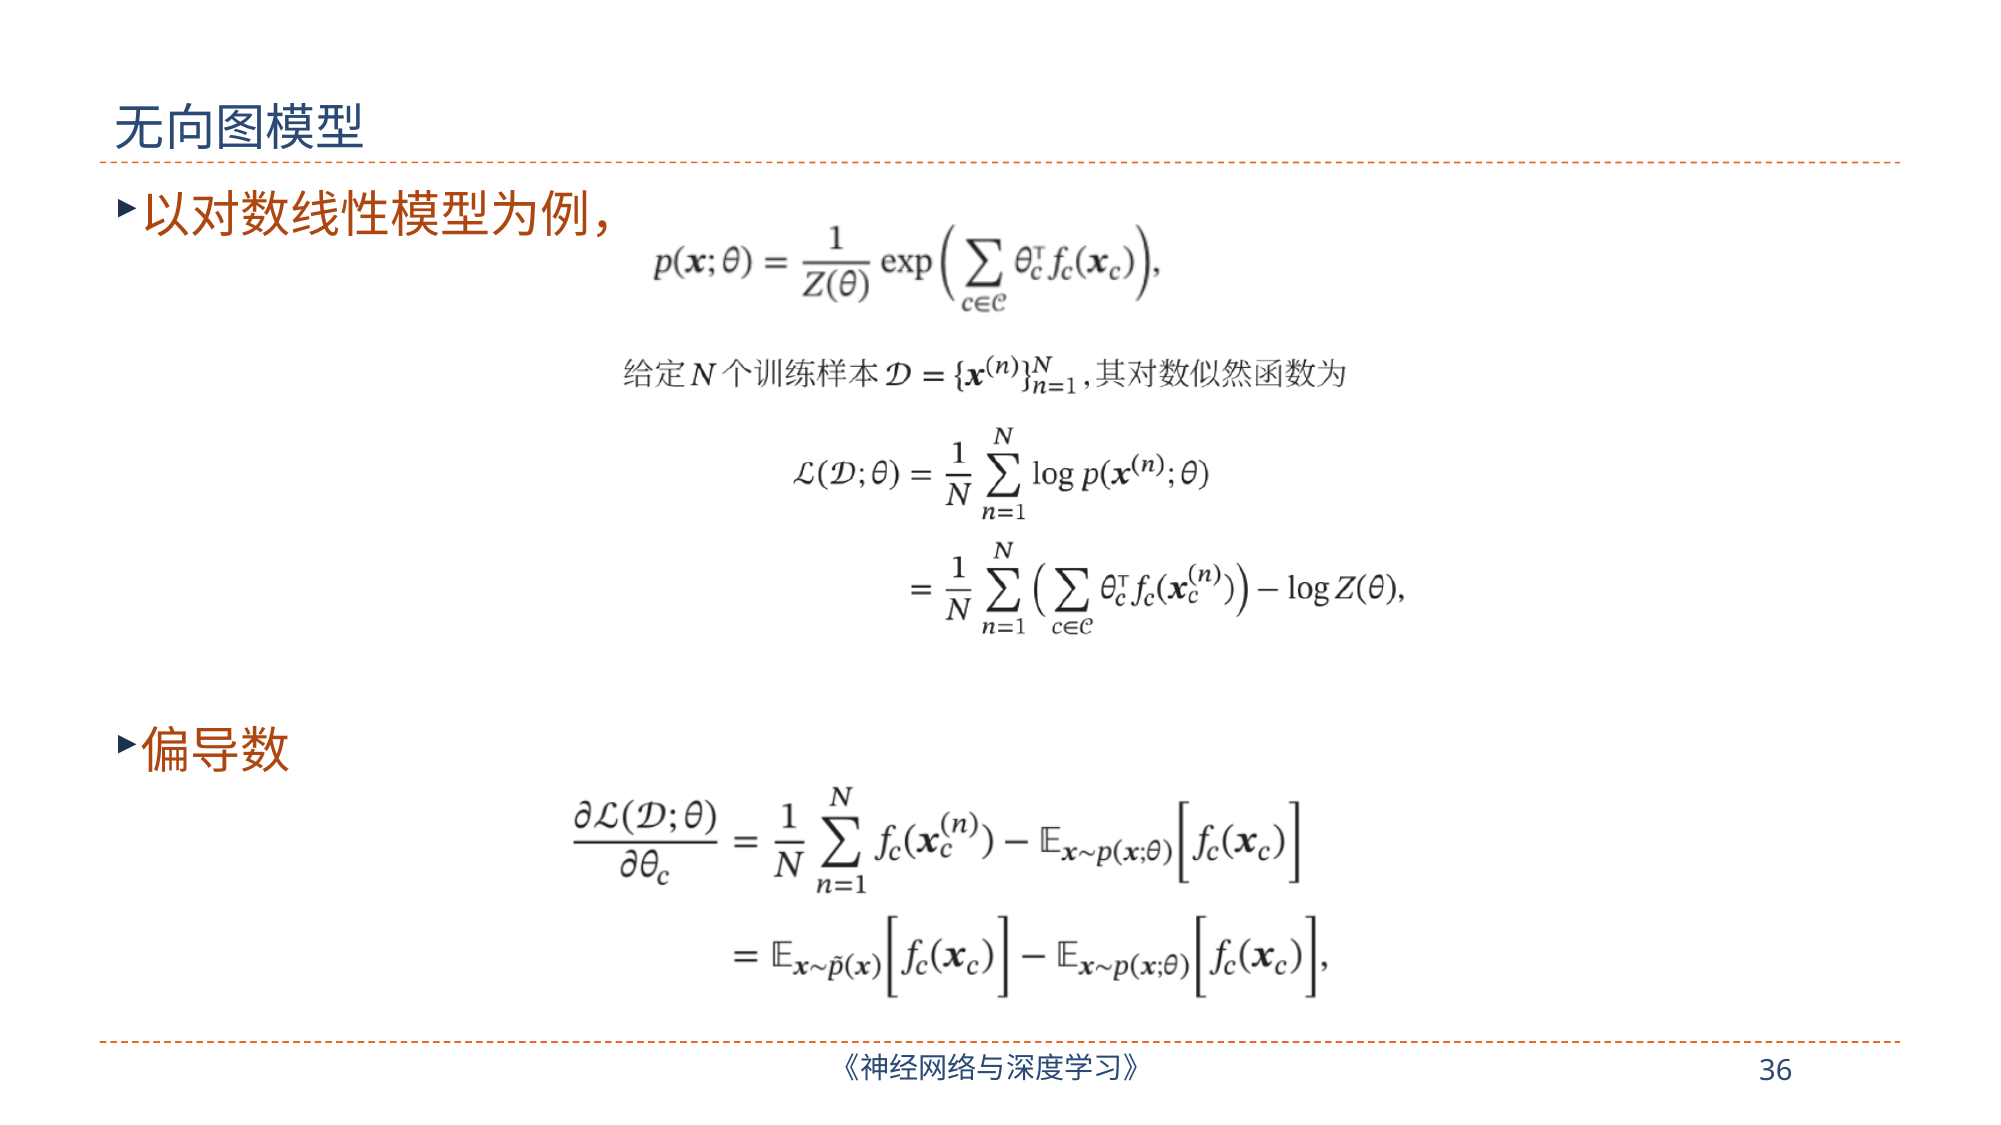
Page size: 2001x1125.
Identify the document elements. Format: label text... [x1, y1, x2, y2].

list 以对数线性模型为例， 偏导数 [99, 174, 1900, 1006]
picture [549, 762, 1351, 1017]
picture [617, 343, 1451, 651]
picture [642, 199, 1183, 328]
title 无向图模型 [99, 24, 1900, 164]
